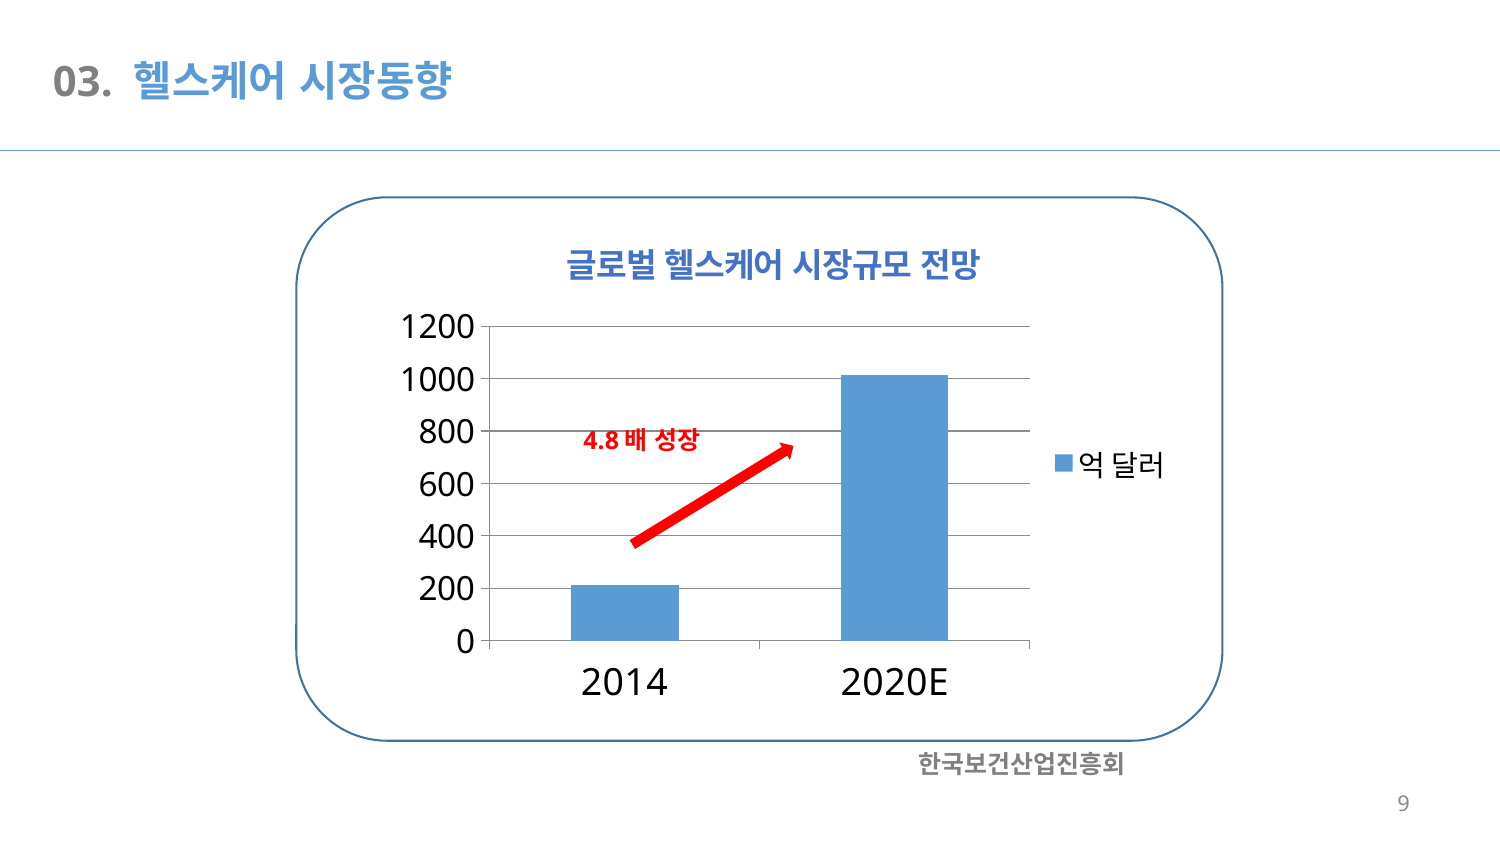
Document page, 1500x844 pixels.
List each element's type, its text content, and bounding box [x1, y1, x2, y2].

slide_number 9 [1074, 782, 1425, 827]
title 03. 헬스케어 시장동향 [37, 32, 1388, 127]
text_box 한국보건산업진흥회 [903, 740, 1306, 786]
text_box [296, 197, 1223, 741]
